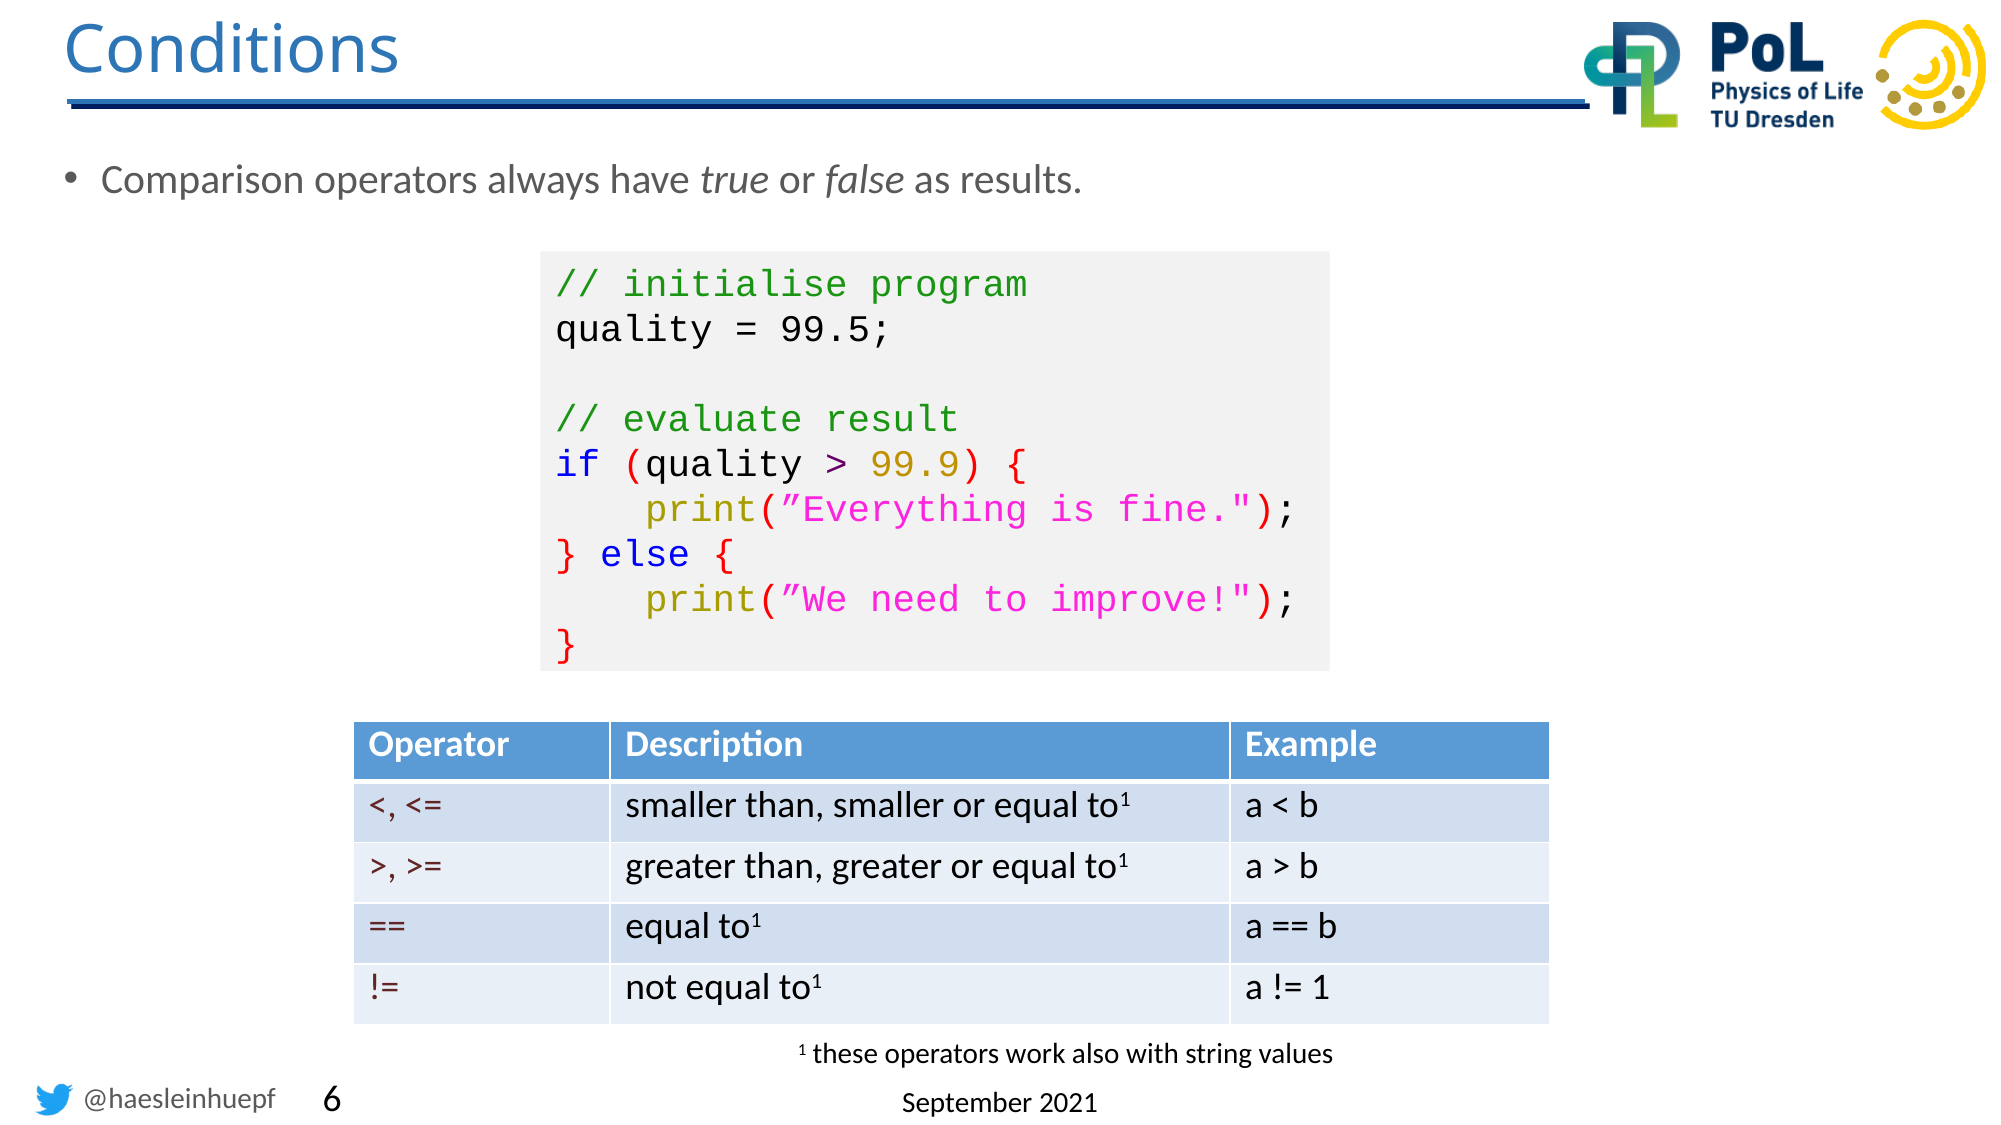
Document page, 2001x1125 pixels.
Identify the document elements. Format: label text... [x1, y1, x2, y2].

table_cell >, >= [354, 843, 609, 902]
table_header Description [611, 722, 1229, 779]
table_cell equal to1 [611, 904, 1229, 963]
table_cell == [354, 904, 609, 963]
table_cell smaller than, smaller or equal to1 [611, 784, 1229, 842]
picture [24, 1071, 84, 1125]
table_cell <, <= [354, 784, 609, 842]
list Comparison operators always have true or false as results. [48, 149, 1863, 252]
table_header Example [1231, 722, 1549, 779]
table_cell not equal to1 [611, 965, 1229, 1024]
picture [1875, 19, 1986, 140]
table_cell a > b [1231, 843, 1549, 902]
table_cell != [354, 965, 609, 1024]
table_cell a != 1 [1231, 965, 1549, 1024]
text_box // initialise program quality = 99.5; // evaluate result if (quality > 99.9) { print(”Everything is fine."); } else { print(”We need to improve!"); } [540, 251, 1330, 672]
table_header Operator [354, 722, 609, 779]
picture [1584, 22, 1863, 128]
text_box 1 these operators work also with string values [521, 1027, 1349, 1077]
title Conditions [48, 0, 1604, 102]
table_cell a < b [1231, 784, 1549, 842]
table_cell greater than, greater or equal to1 [611, 843, 1229, 902]
table_cell a == b [1231, 904, 1549, 963]
